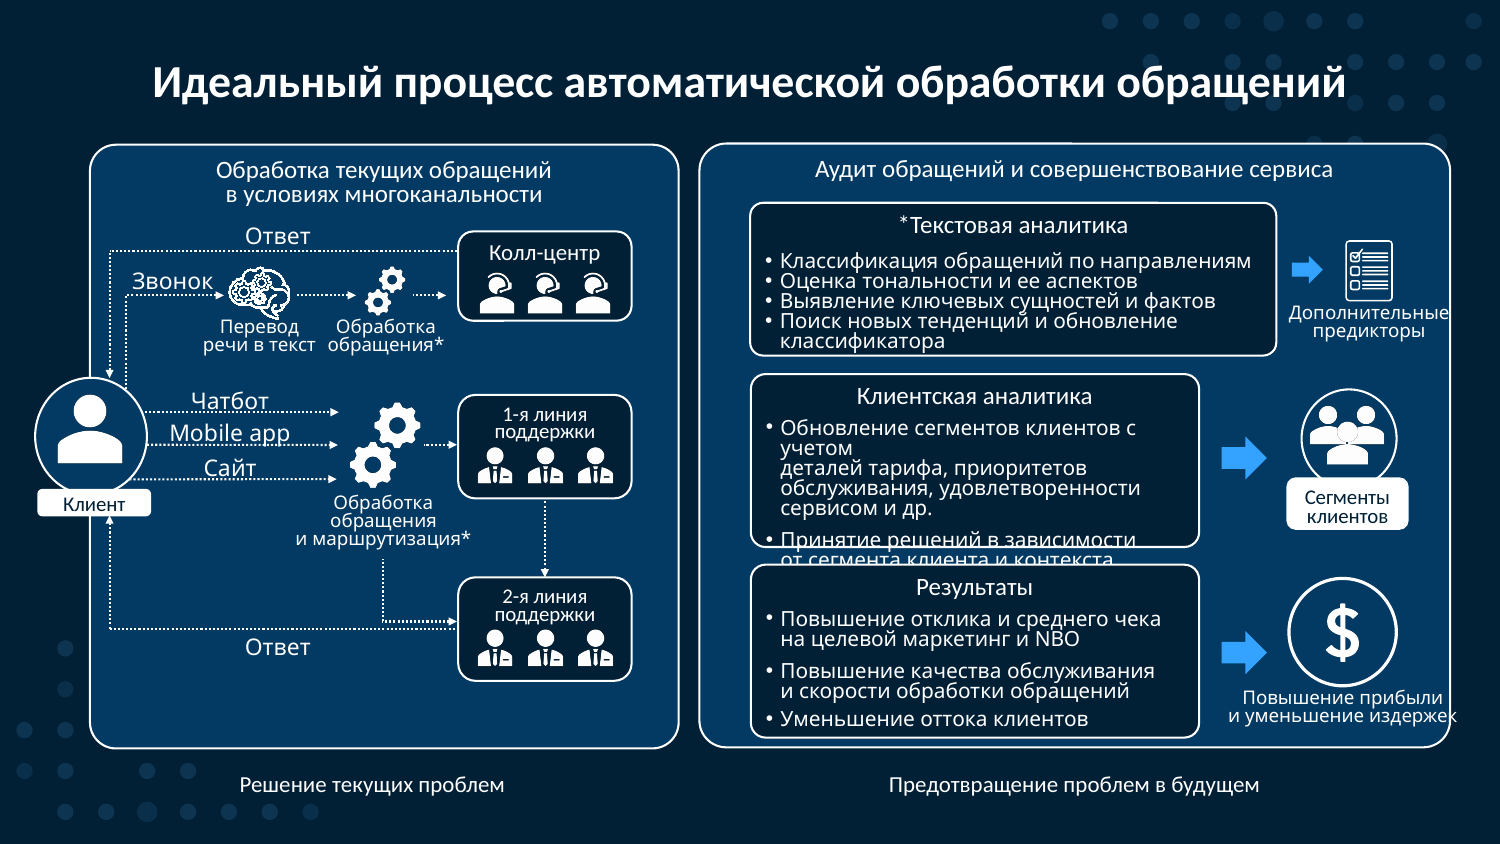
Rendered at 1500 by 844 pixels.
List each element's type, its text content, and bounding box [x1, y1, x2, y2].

text_box Ответ [230, 213, 326, 251]
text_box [458, 577, 632, 681]
text_box Ответ [230, 252, 326, 257]
text_box [34, 406, 42, 467]
text_box [1287, 576, 1398, 682]
text_box [1220, 628, 1269, 677]
picture [355, 261, 415, 321]
text_box Повышение прибыли и уменьшение издержек [1213, 682, 1473, 734]
text_box Ответ [230, 630, 326, 668]
text_box Звонок [117, 259, 229, 302]
picture [333, 393, 437, 497]
text_box Сайт [188, 446, 272, 479]
text_box [229, 266, 290, 312]
text_box [1305, 253, 1325, 287]
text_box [1287, 389, 1408, 529]
text_box Сайт [188, 480, 272, 489]
text_box [49, 477, 133, 488]
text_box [750, 374, 1201, 564]
text_box [138, 402, 148, 471]
text_box Mobile app [154, 445, 306, 454]
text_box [458, 394, 632, 499]
text_box Дополнительные предикторы [1305, 297, 1464, 349]
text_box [458, 231, 632, 321]
text_box [69, 376, 113, 381]
text_box Клиент [37, 488, 152, 517]
text_box Перевод речи в текст [202, 312, 316, 363]
text_box Обработка обращения и маршрутизация* [280, 487, 486, 557]
text_box [1345, 240, 1393, 302]
title Идеальный процесс автоматической обработки обращений [62, 44, 1438, 120]
text_box [1220, 433, 1269, 483]
text_box Аудит обращений и совершенствование сервиса [698, 142, 1452, 749]
picture [42, 381, 138, 477]
text_box Предотвращение проблем в будущем [842, 766, 1308, 800]
text_box Mobile app [154, 413, 306, 444]
text_box Чатбот [176, 378, 285, 411]
text_box Решение текущих проблем [212, 766, 533, 800]
text_box Ответ [230, 624, 326, 629]
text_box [750, 564, 1201, 741]
text_box Обработка обращения* [316, 312, 459, 363]
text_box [750, 202, 1305, 356]
text_box Обработка текущих обращений в условиях многоканальности [88, 143, 680, 750]
